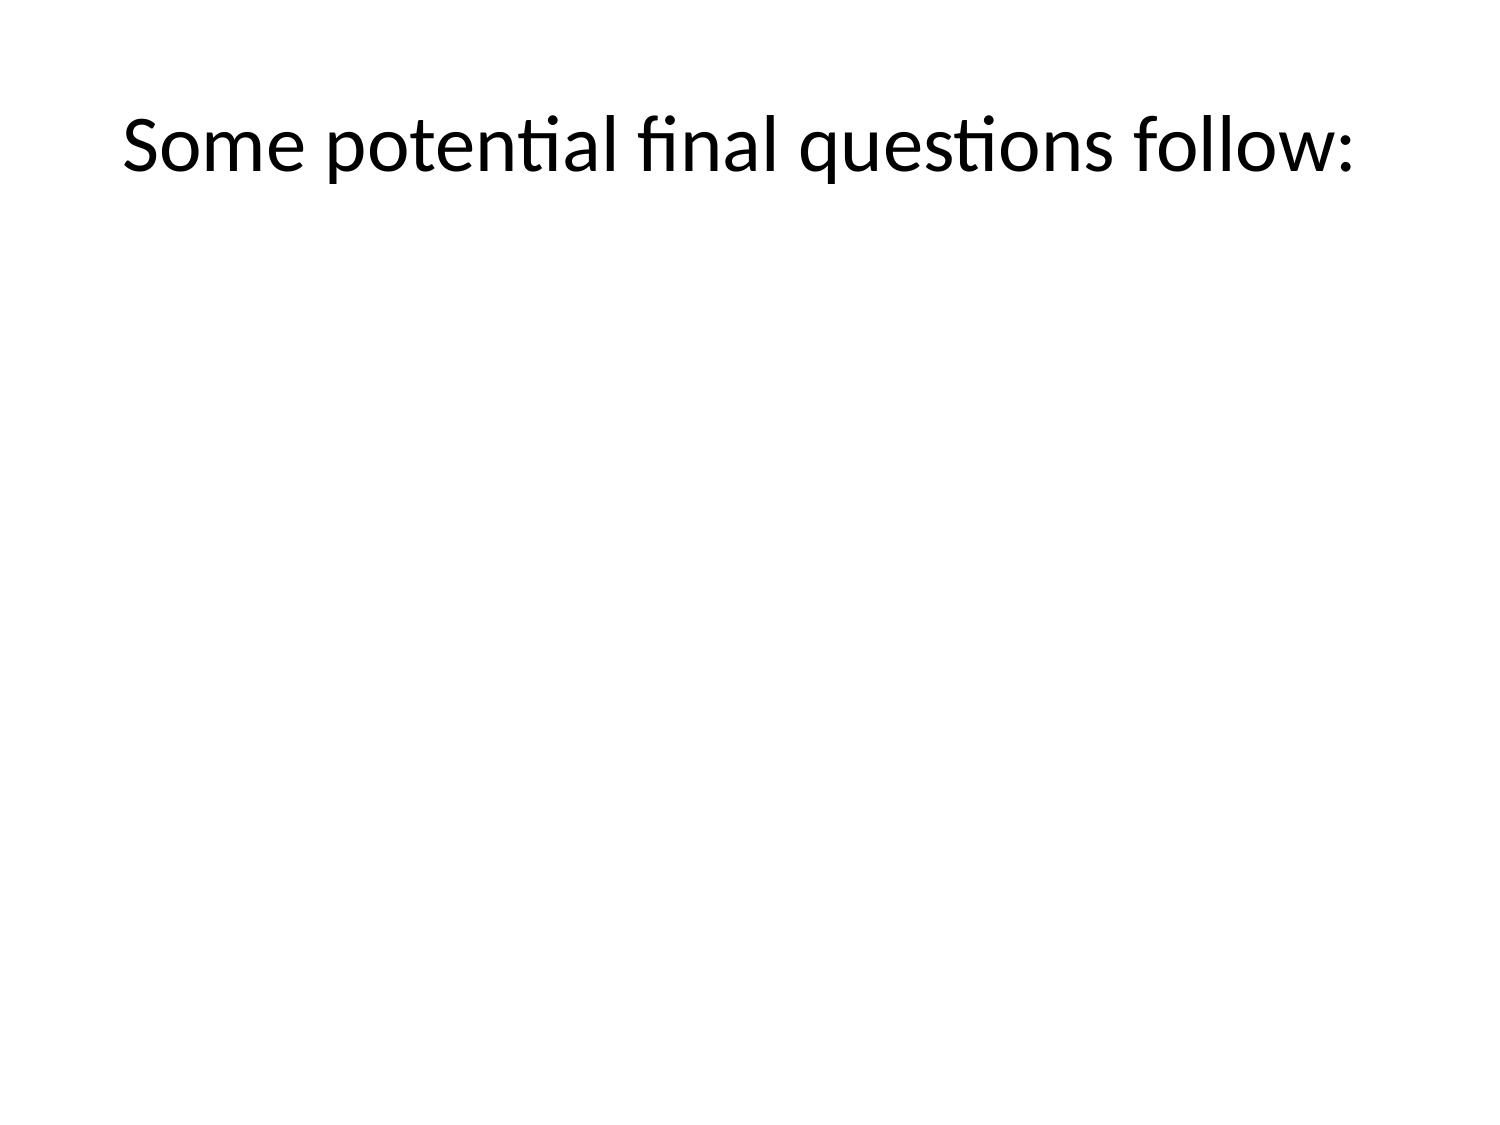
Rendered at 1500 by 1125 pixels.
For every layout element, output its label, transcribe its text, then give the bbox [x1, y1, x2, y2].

title Some potential final questions follow: [75, 45, 1425, 233]
